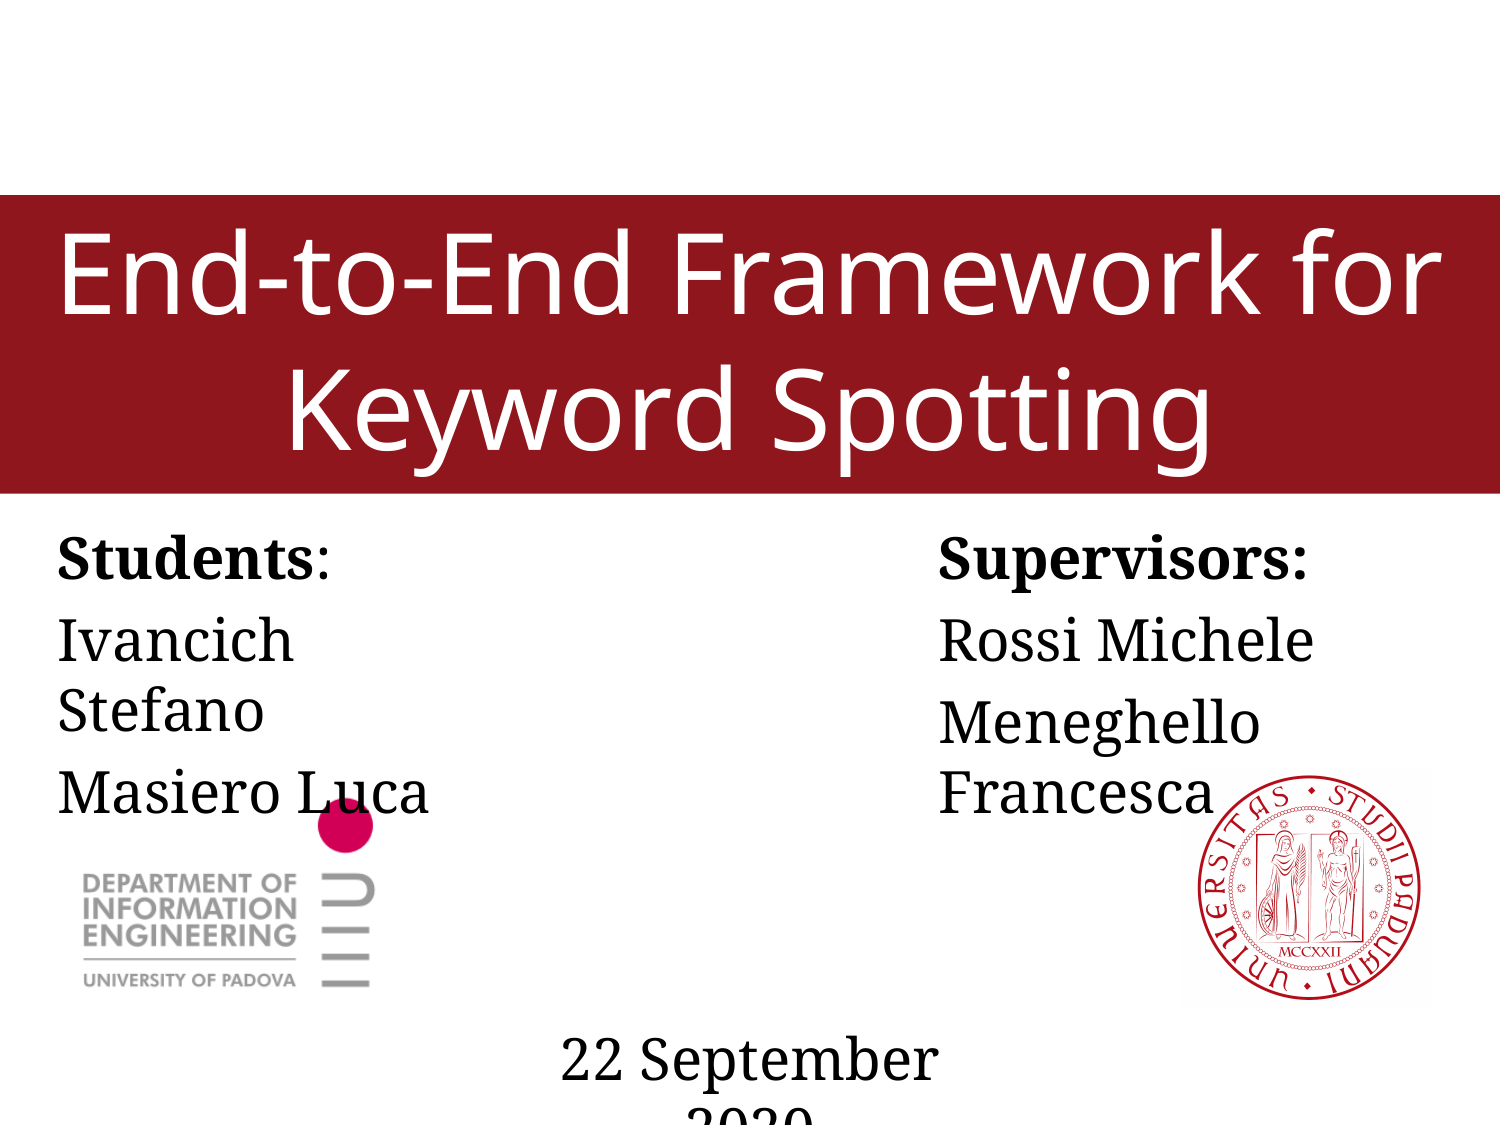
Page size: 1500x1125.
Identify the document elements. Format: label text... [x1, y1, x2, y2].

text_box Students: Ivancich Stefano Masiero Luca [42, 514, 490, 760]
text_box Supervisors: Rossi Michele Meneghello Francesca [923, 514, 1458, 760]
picture [55, 760, 443, 1064]
picture [1179, 768, 1433, 1007]
title End-to-End Framework for Keyword Spotting [0, 195, 1500, 494]
text_box 22 September 2020 [504, 1014, 996, 1098]
